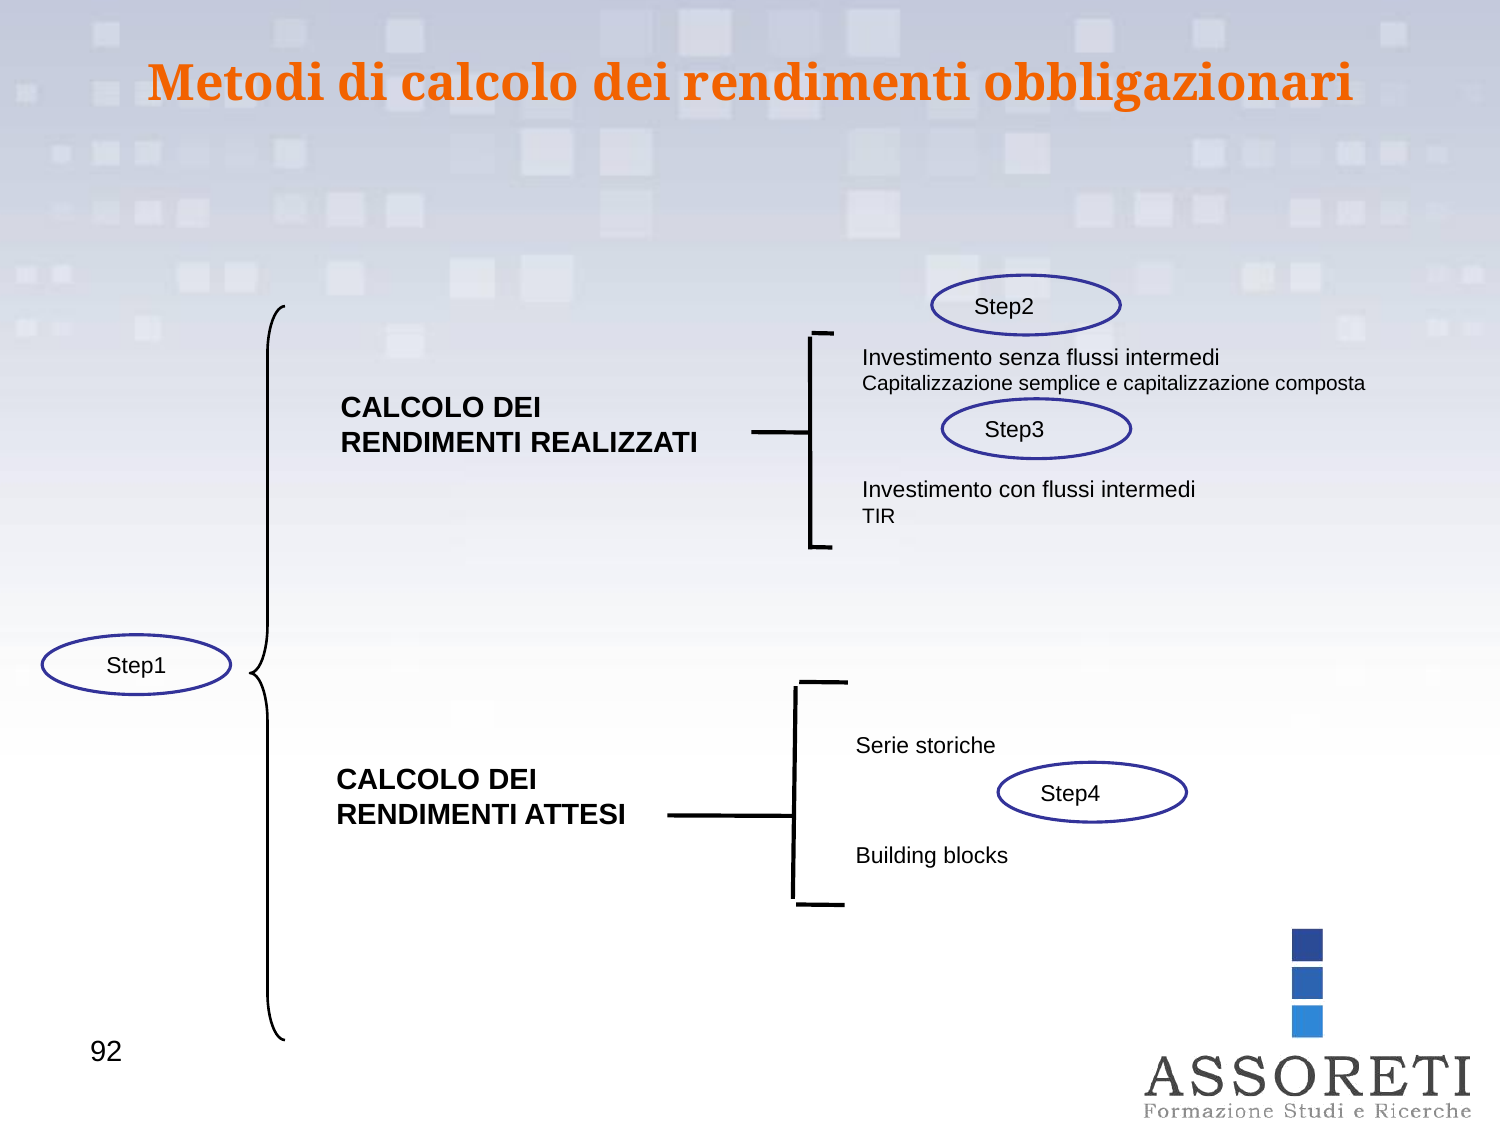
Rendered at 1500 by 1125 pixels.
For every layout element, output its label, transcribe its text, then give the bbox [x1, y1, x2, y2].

picture [0, 0, 1500, 1125]
text_box Investimento senza flussi intermedi Capitalizzazione semplice e capitalizzazione composta Investimento con flussi intermedi TIR [852, 312, 1391, 555]
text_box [751, 332, 835, 550]
text_box Step1 [42, 634, 231, 695]
text_box CALCOLO DEI RENDIMENTI ATTESI [326, 727, 661, 863]
text_box CALCOLO DEI RENDIMENTI REALIZZATI [331, 356, 737, 492]
text_box Step4 [998, 762, 1187, 823]
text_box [666, 681, 849, 906]
text_box Serie storiche Building blocks [846, 621, 1482, 978]
text_box Metodi di calcolo dei rendimenti obbligazionari [72, 42, 1431, 118]
slide_number 92 [74, 1024, 426, 1103]
text_box [249, 306, 286, 1041]
text_box Step2 [931, 275, 1121, 312]
